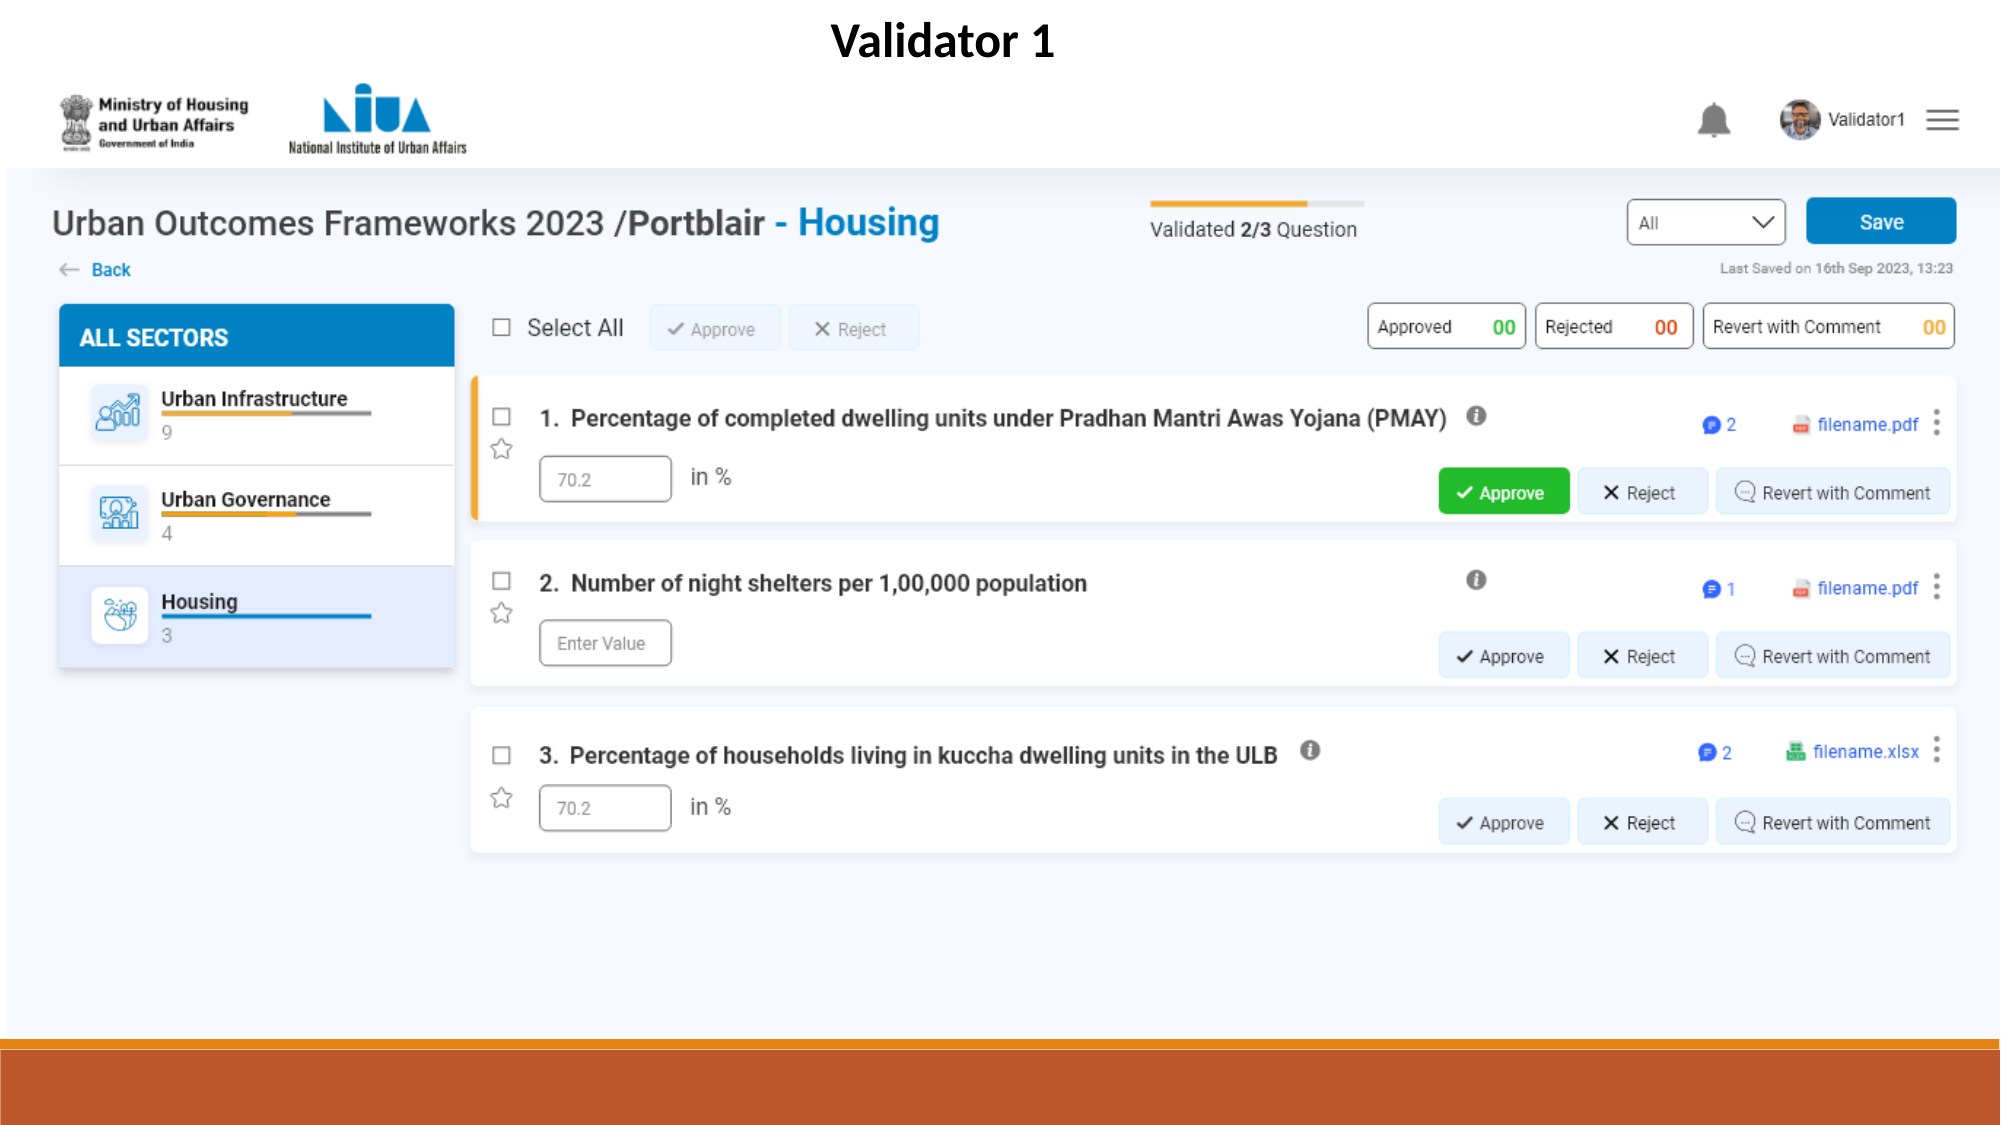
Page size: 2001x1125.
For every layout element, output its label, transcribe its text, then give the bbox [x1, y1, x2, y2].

picture [7, 72, 2000, 1037]
text_box Validator 1 [815, 0, 1101, 68]
